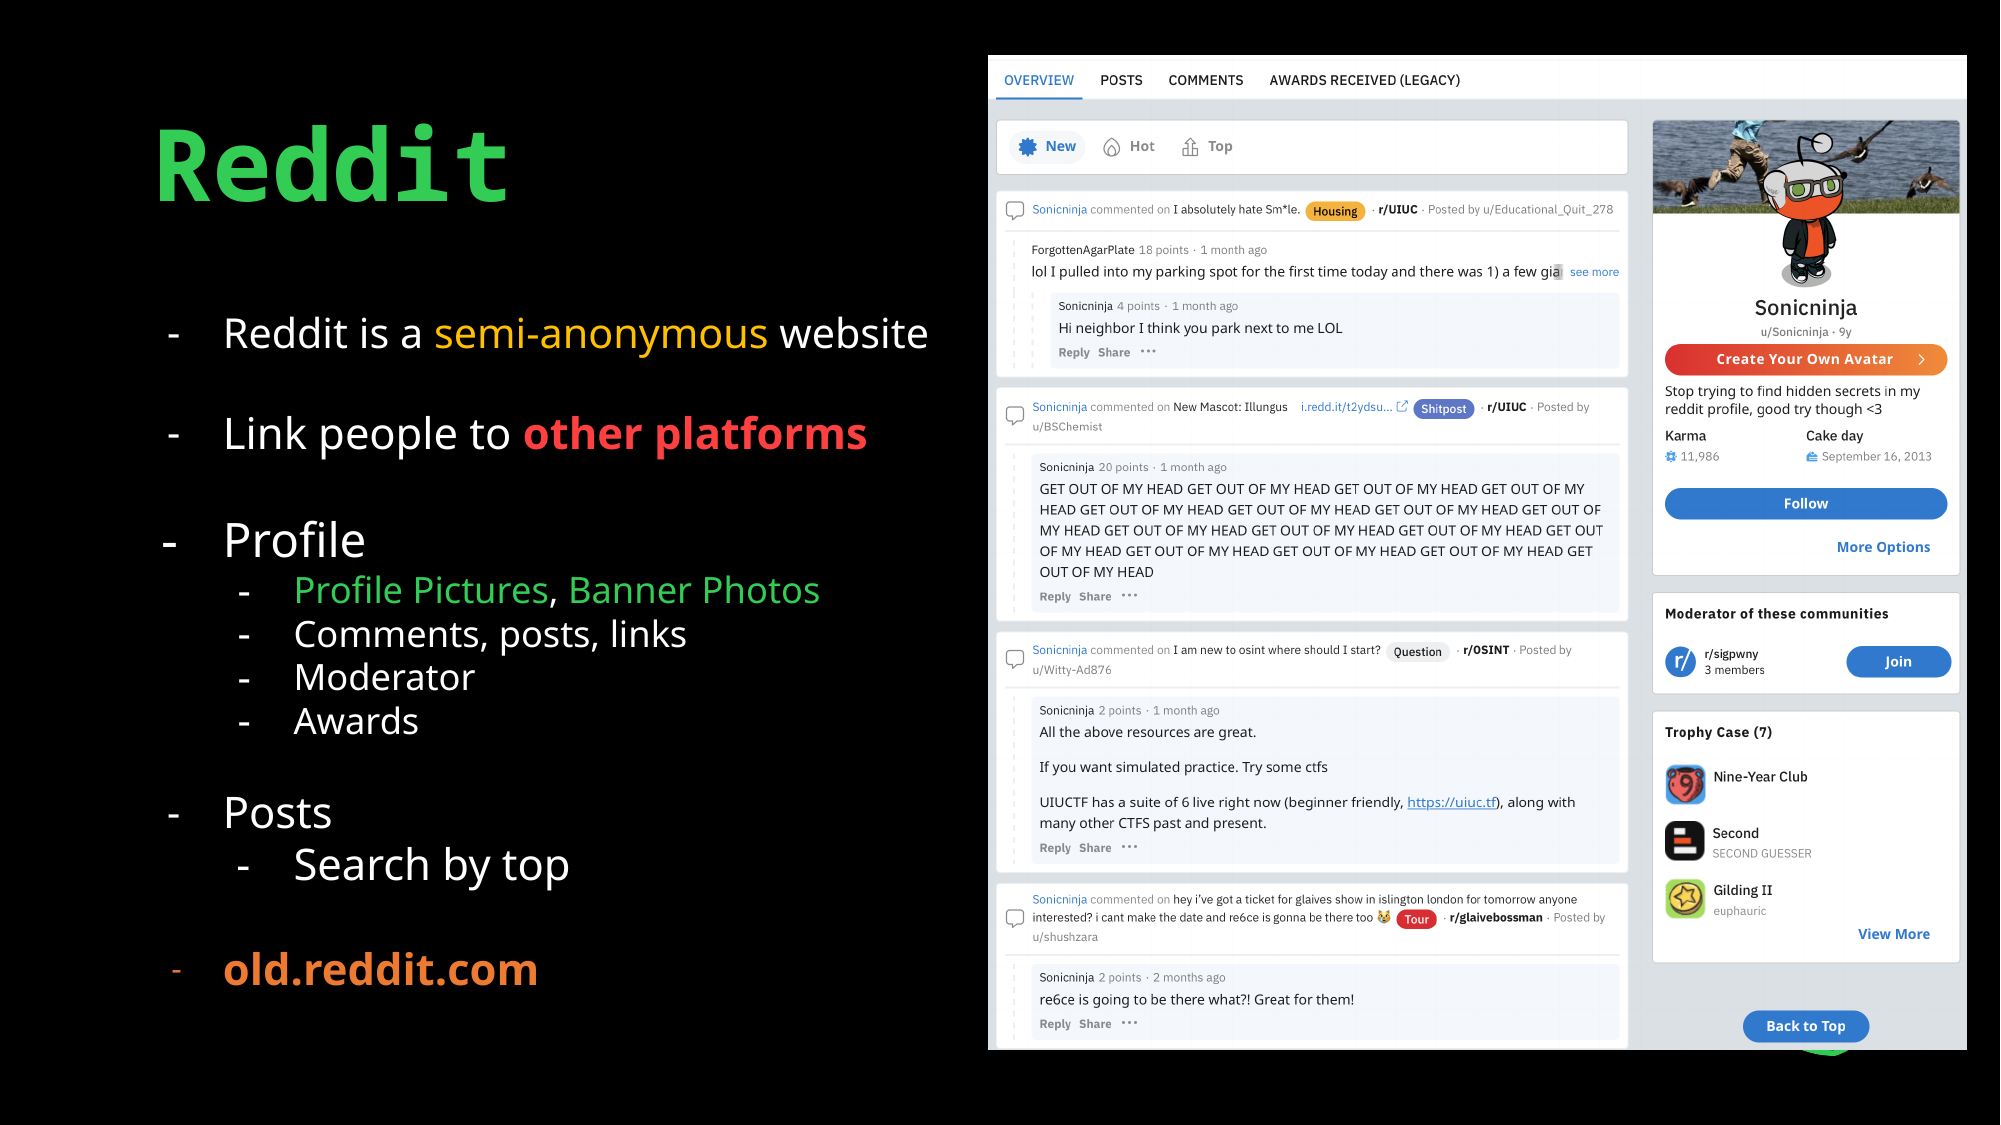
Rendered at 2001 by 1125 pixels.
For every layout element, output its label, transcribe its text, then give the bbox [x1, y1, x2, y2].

title Reddit [137, 59, 984, 278]
picture [988, 55, 1967, 1056]
list Reddit is a semi-anonymous website Link people to other platforms Profile Profile Pictures, Banner Photos Comments, posts, links Moderator Awards Posts Search by top old.reddit.com [137, 299, 983, 1014]
